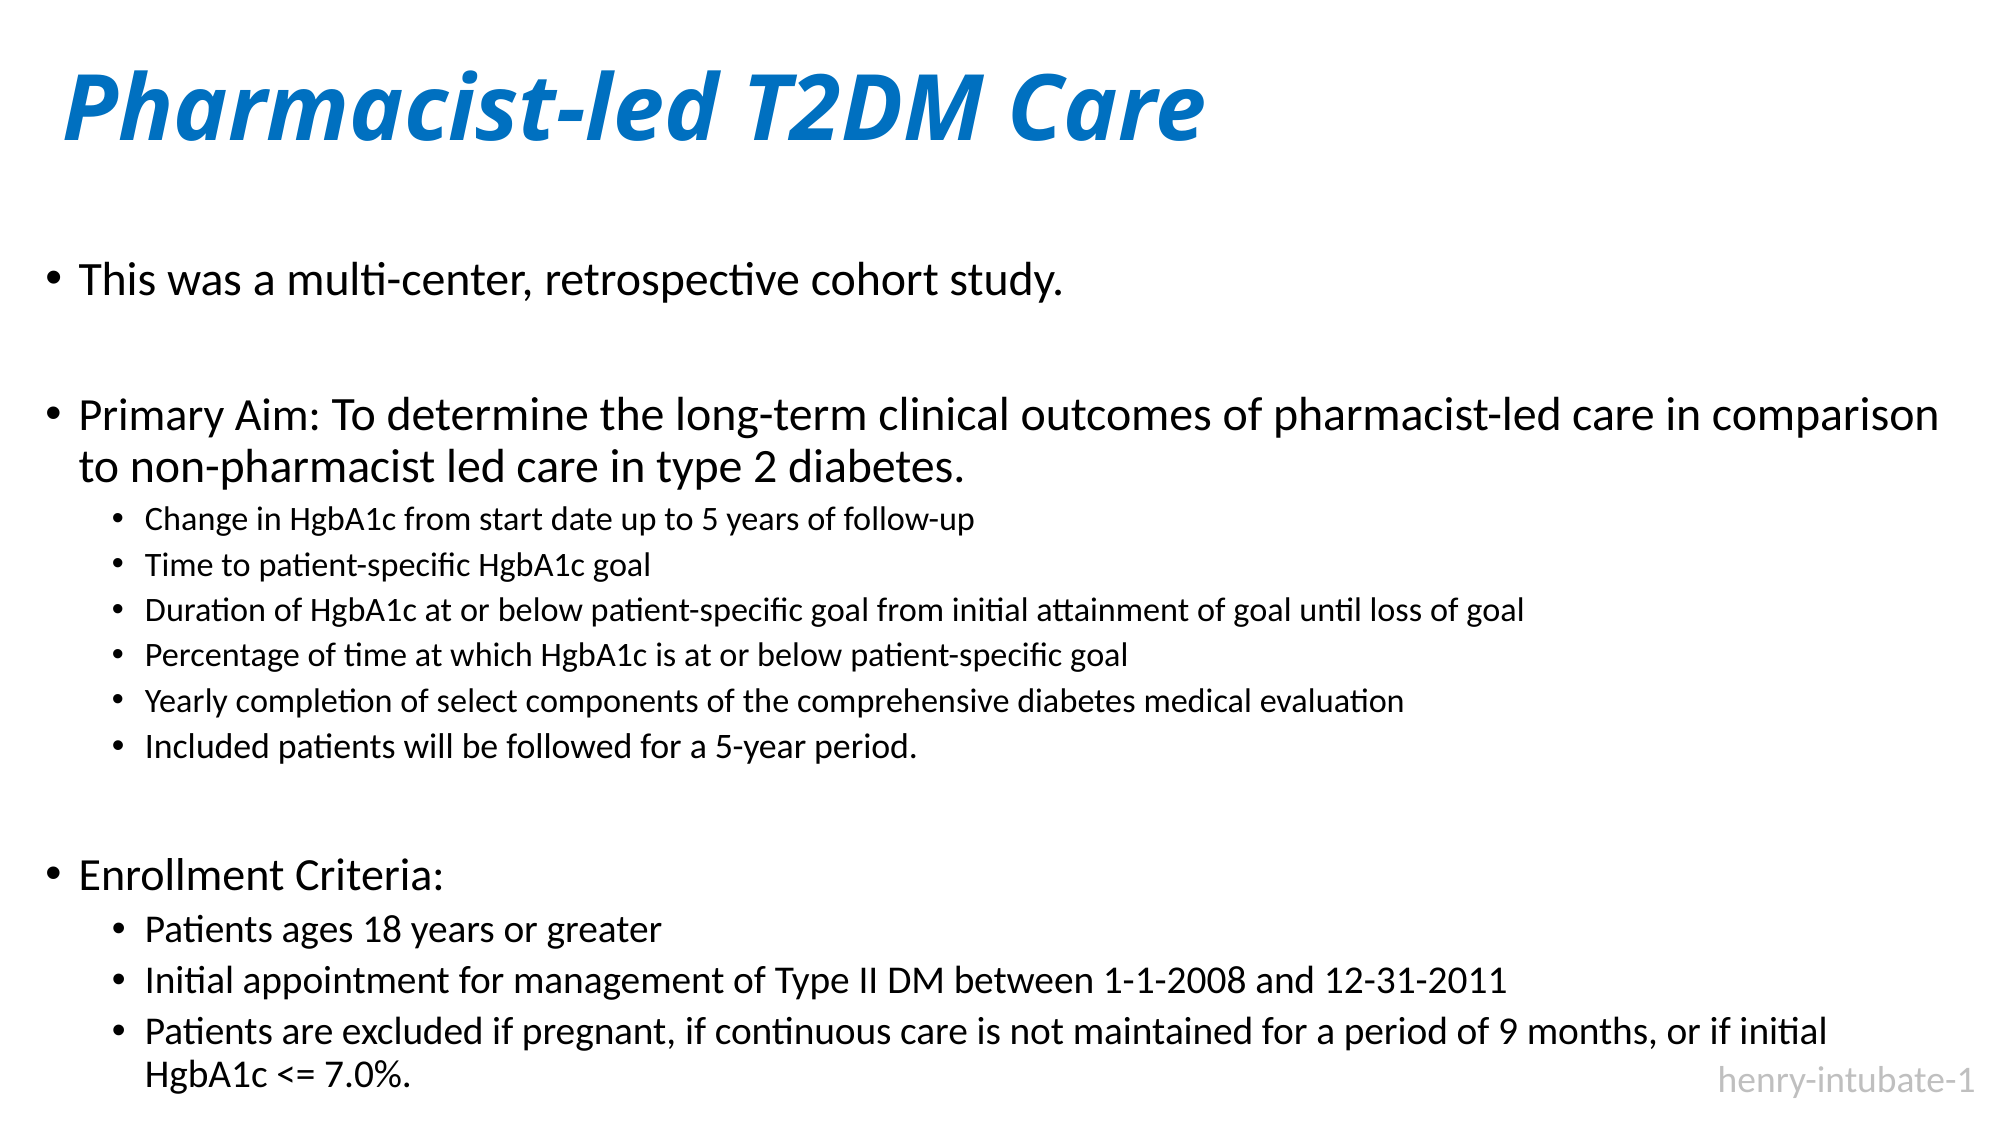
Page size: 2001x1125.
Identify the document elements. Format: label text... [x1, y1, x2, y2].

title Pharmacist-led T2DM Care [47, 0, 1964, 223]
list This was a multi-center, retrospective cohort study. Primary Aim: To determine the long-term clinical outcomes of pharmacist-led care in comparison to non-pharmacist led care in type 2 diabetes. Change in HgbA1c from start date up to 5 years of follow-up Time to patient-specific HgbA1c goal Duration of HgbA1c at or below patient-specific goal from initial attainment of goal until loss of goal Percentage of time at which HgbA1c is at or below patient-specific goal Yearly completion of select components of the comprehensive diabetes medical evaluation Included patients will be followed for a 5-year period. Enrollment Criteria: Patients ages 18 years or greater Initial appointment for management of Type II DM between 1-1-2008 and 12-31-2011 Patients are excluded if pregnant, if continuous care is not maintained for a period of 9 months, or if initial HgbA1c <= 7.0%. [30, 246, 1964, 1109]
text_box henry-intubate-1 [1702, 1047, 1991, 1108]
